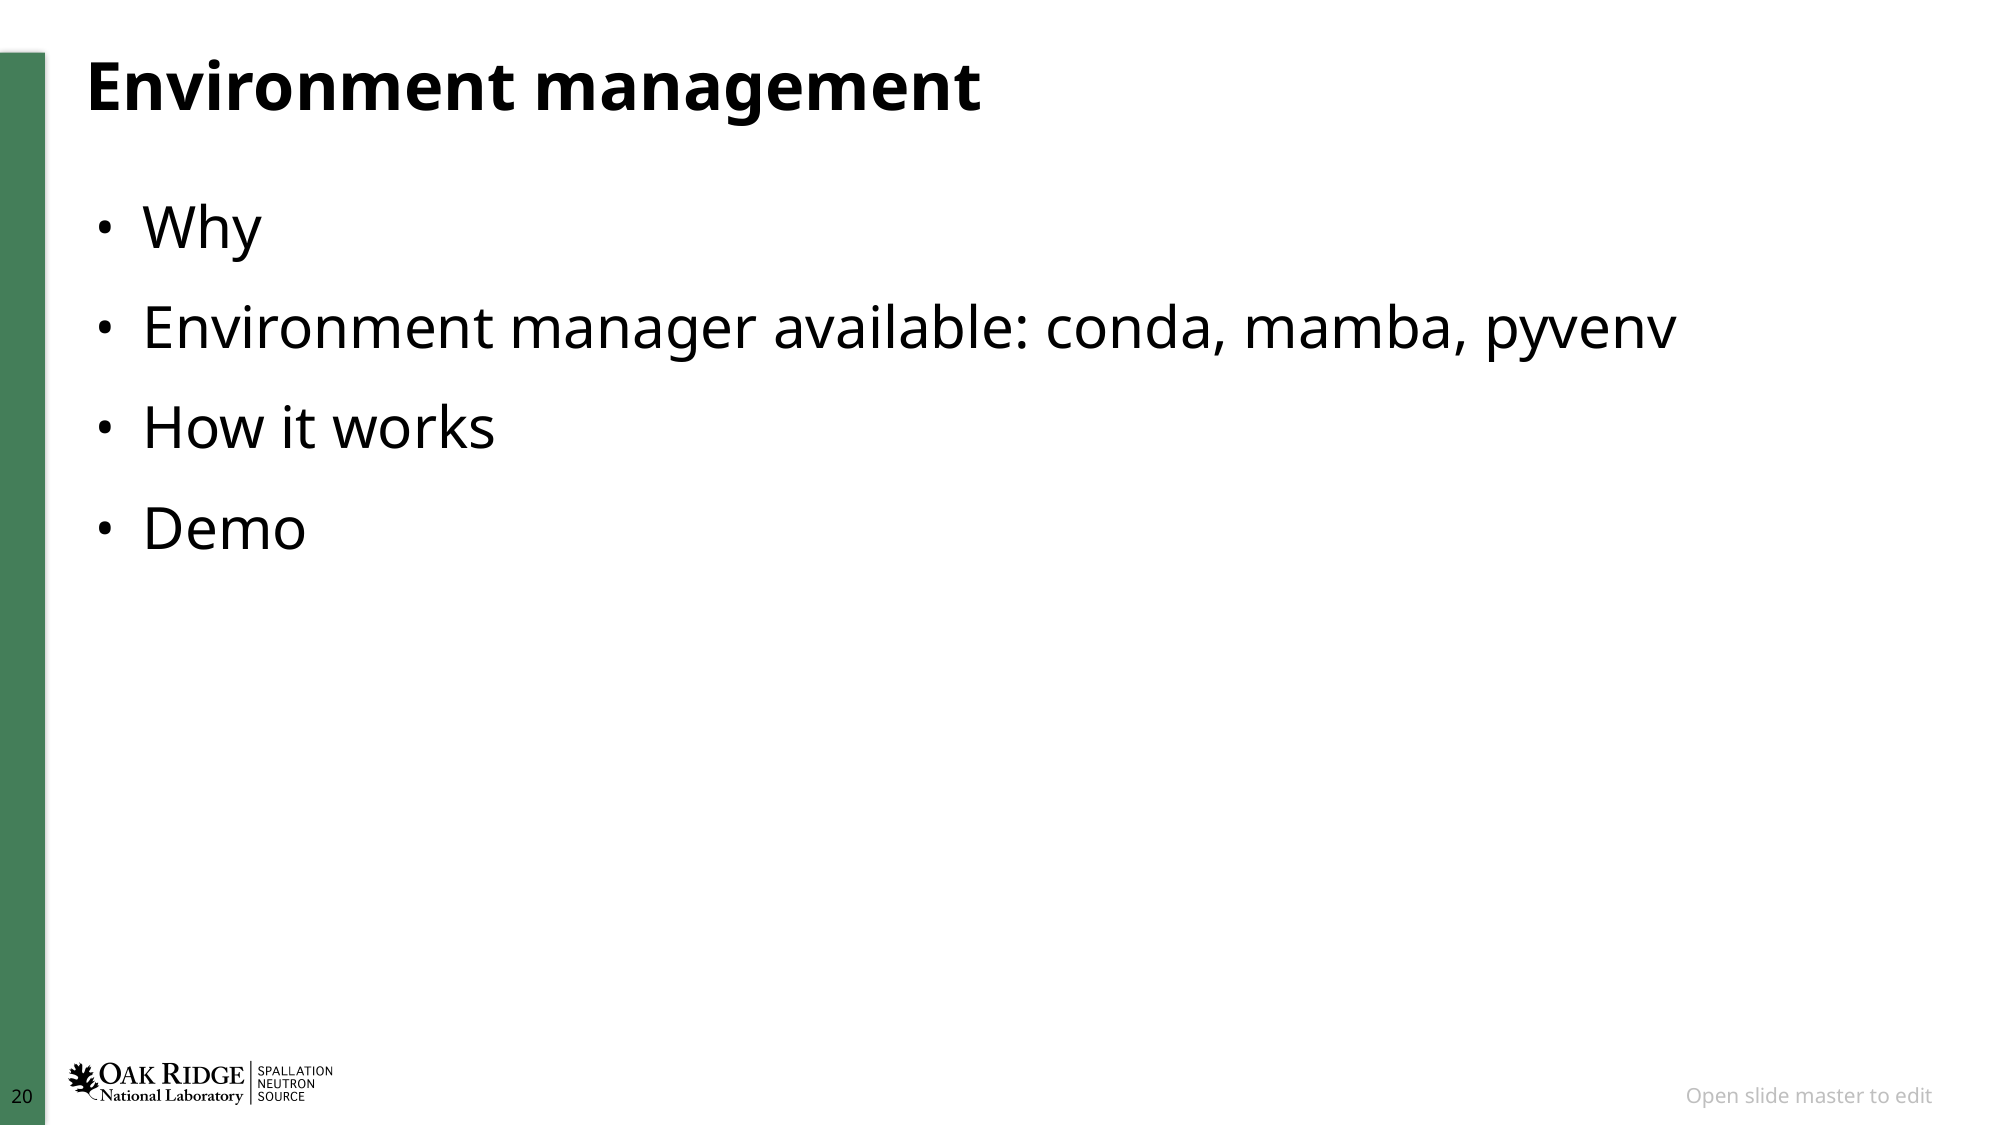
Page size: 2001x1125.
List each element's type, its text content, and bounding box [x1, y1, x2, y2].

title Environment management [70, 44, 1946, 134]
list Why Environment manager available: conda, mamba, pyvenv How it works Demo [79, 189, 1956, 855]
picture [66, 1058, 334, 1108]
